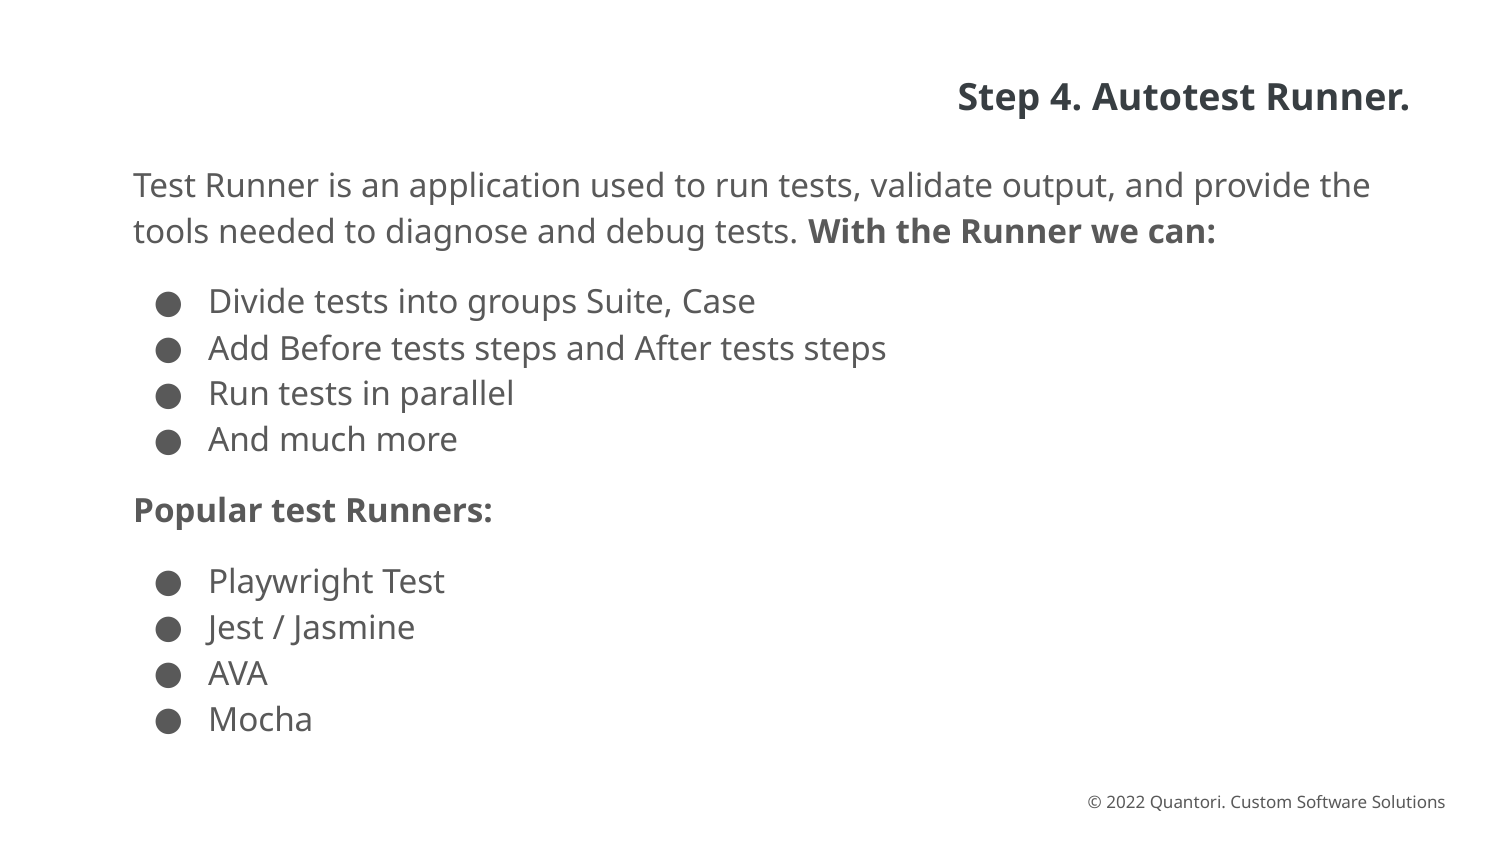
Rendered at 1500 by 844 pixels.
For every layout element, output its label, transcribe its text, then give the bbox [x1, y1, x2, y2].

title © 2022 Quantori. Custom Software Solutions [829, 776, 1462, 822]
text_box Step 4. Autotest Runner. [40, 57, 1426, 136]
title Test Runner is an application used to run tests, validate output, and provide the tools needed to diagnose and debug tests. With the Runner we can: Divide tests into groups Suite, Сase Add Before tests steps and After tests steps Run tests in parallel And much more Popular test Runners: Playwright Test Jest / Jasmine AVA Mocha [118, 143, 1427, 790]
